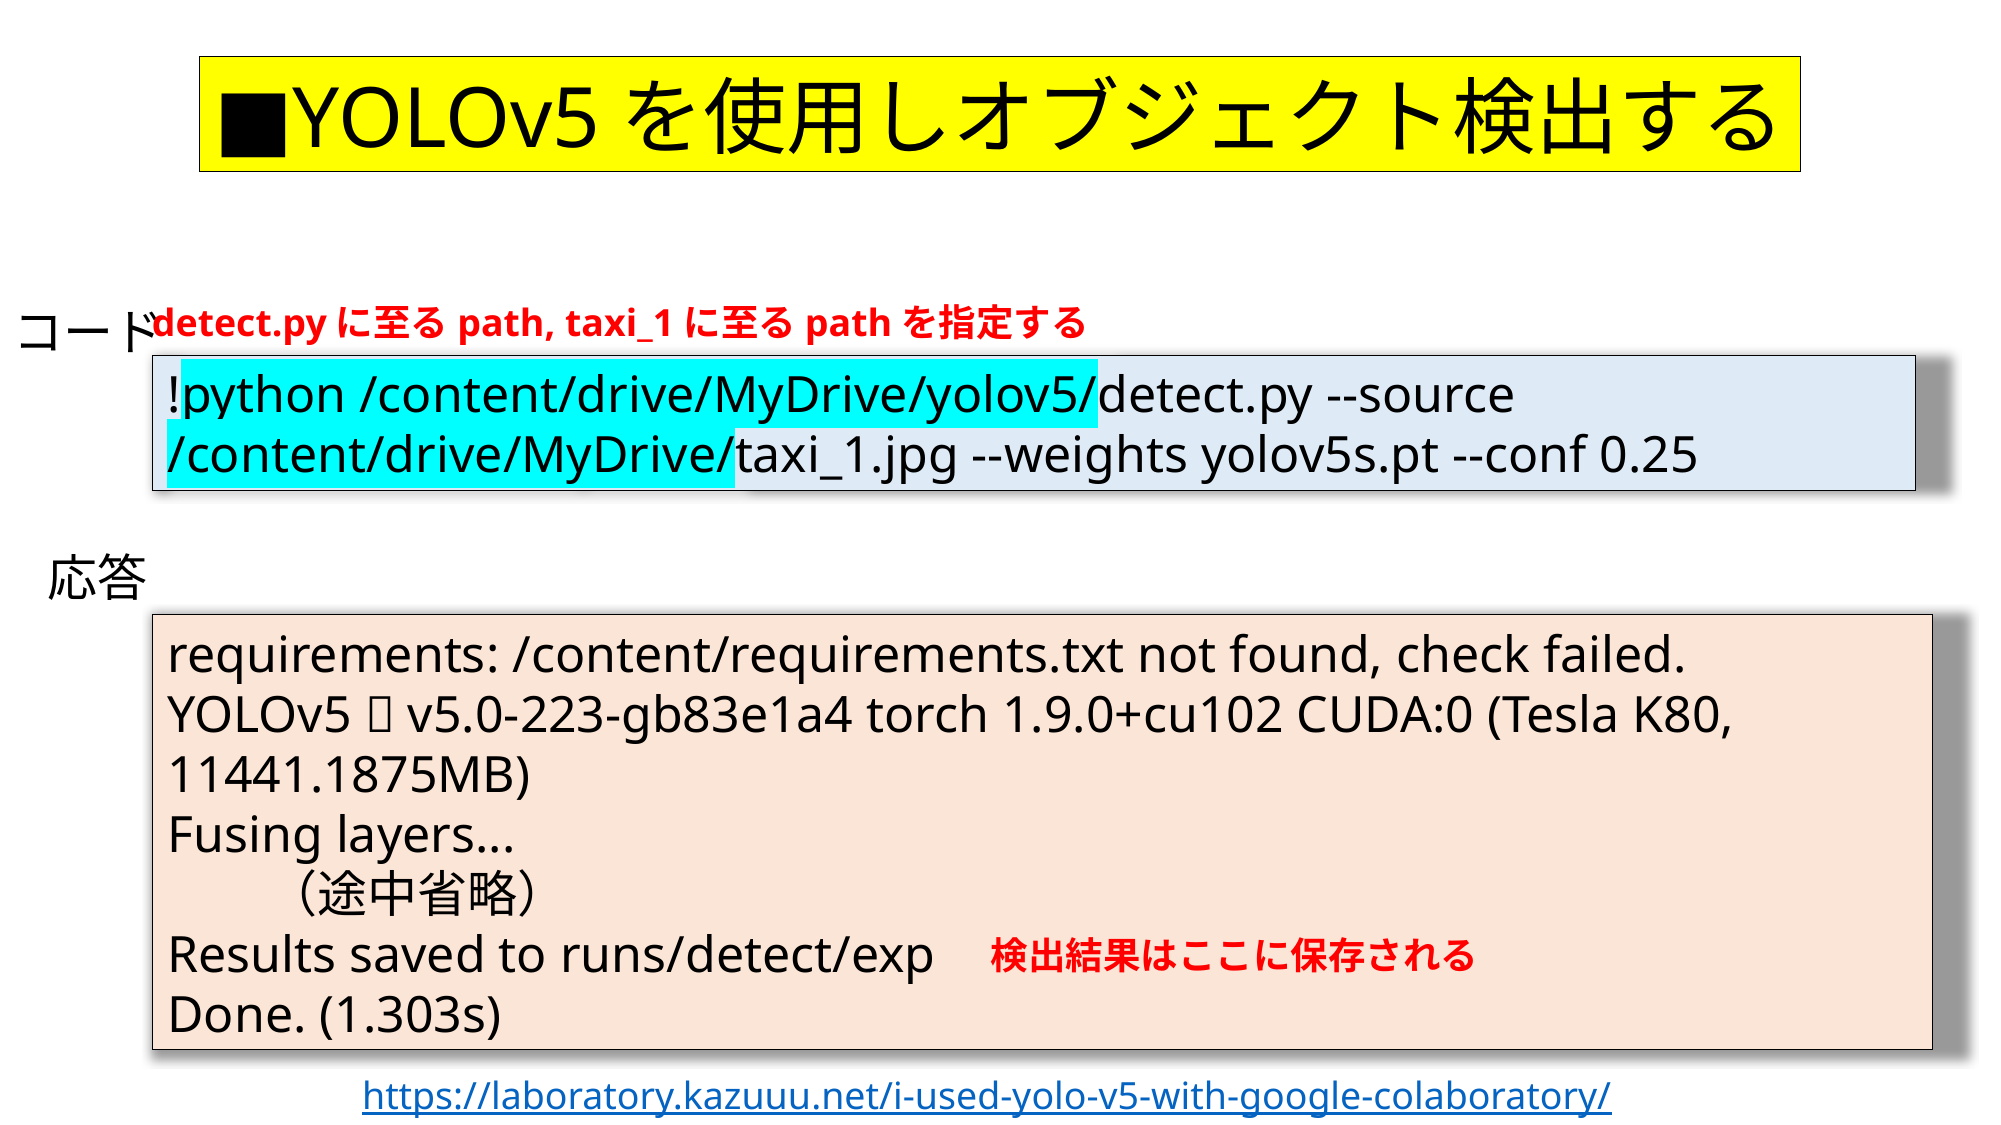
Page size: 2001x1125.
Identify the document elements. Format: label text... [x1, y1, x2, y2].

text_box requirements: /content/requirements.txt not found, check failed. YOLOv5 🚀 v5.0-223-gb83e1a4 torch 1.9.0+cu102 CUDA:0 (Tesla K80, 11441.1875MB) Fusing layers... （途中省略） Results saved to runs/detect/exp Done. (1.303s) [152, 614, 1933, 1050]
text_box !python /content/drive/MyDrive/yolov5/detect.py --source /content/drive/MyDrive/taxi_1.jpg --weights yolov5s.pt --conf 0.25 [152, 355, 1916, 491]
text_box 応答 [32, 538, 163, 614]
text_box 検出結果はここに保存される [976, 924, 1494, 985]
text_box コード [0, 292, 179, 368]
text_box ■YOLOv5を使用しオブジェクト検出する [199, 56, 1801, 172]
text_box detect.pyに至るpath, taxi_1に至るpathを指定する [137, 291, 1104, 352]
text_box https://laboratory.kazuuu.net/i-used-yolo-v5-with-google-colaboratory/ [347, 1069, 1653, 1125]
